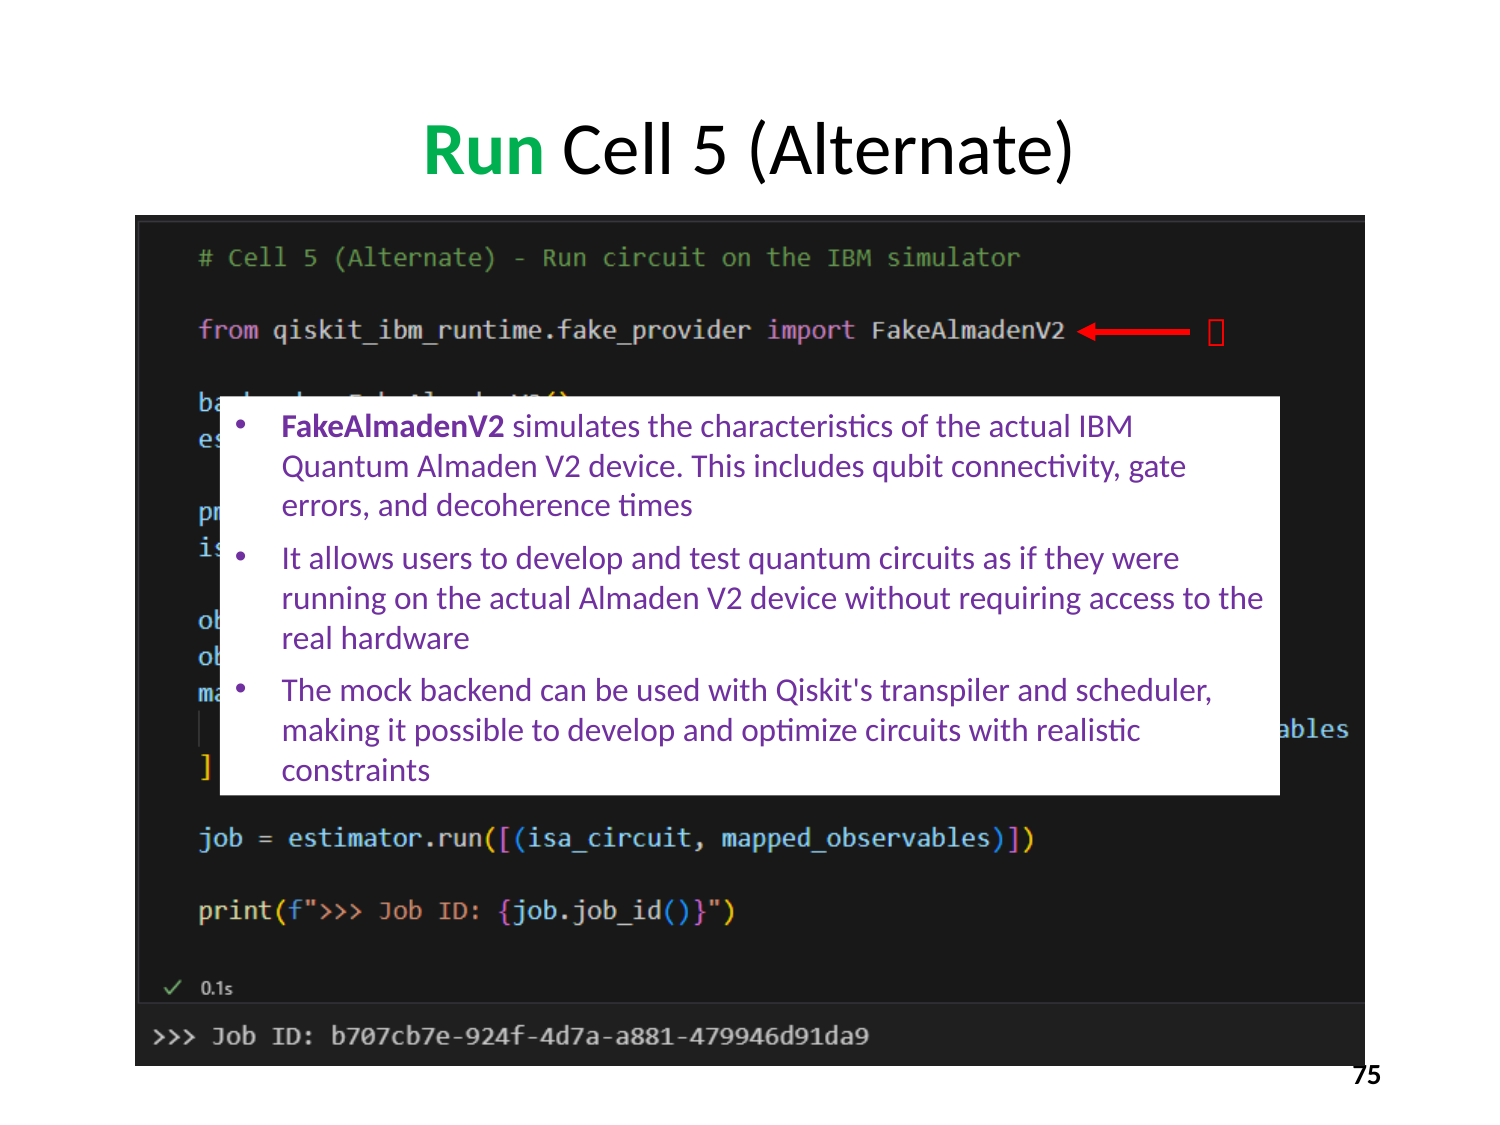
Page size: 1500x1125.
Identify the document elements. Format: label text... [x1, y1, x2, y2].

picture [135, 215, 1365, 1066]
title Run Cell 5 (Alternate) [103, 59, 1397, 241]
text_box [1076, 301, 1254, 362]
slide_number 75 [1059, 1042, 1397, 1103]
